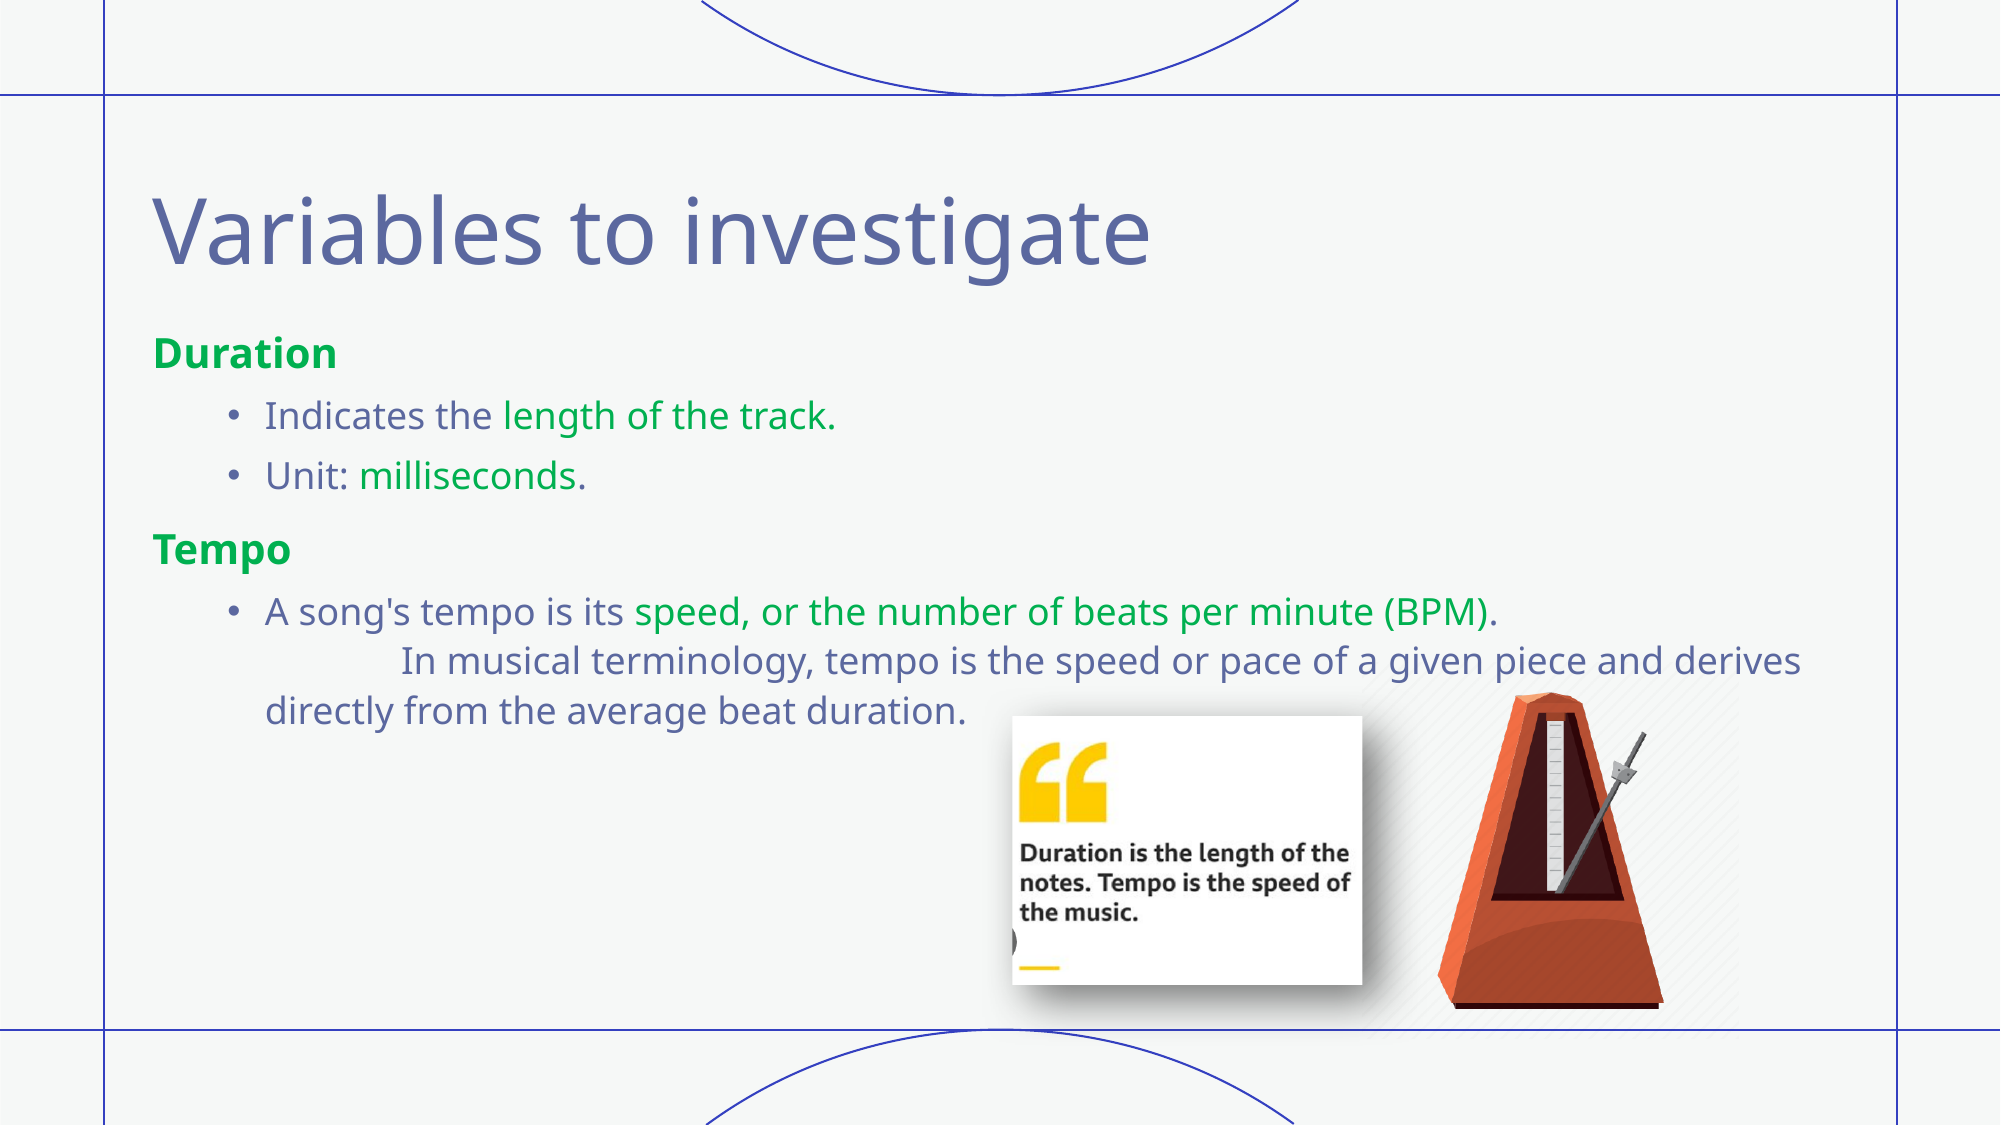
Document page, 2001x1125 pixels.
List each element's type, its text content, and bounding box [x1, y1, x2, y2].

picture [1012, 662, 1739, 1039]
title Variables to investigate [137, 119, 1863, 314]
list Duration Indicates the length of the track. Unit: milliseconds. Tempo A song's tempo is its speed, or the number of beats per minute (BPM). In musical terminology, tempo is the speed or pace of a given piece and derives directly from the average beat duration. [137, 314, 1863, 942]
